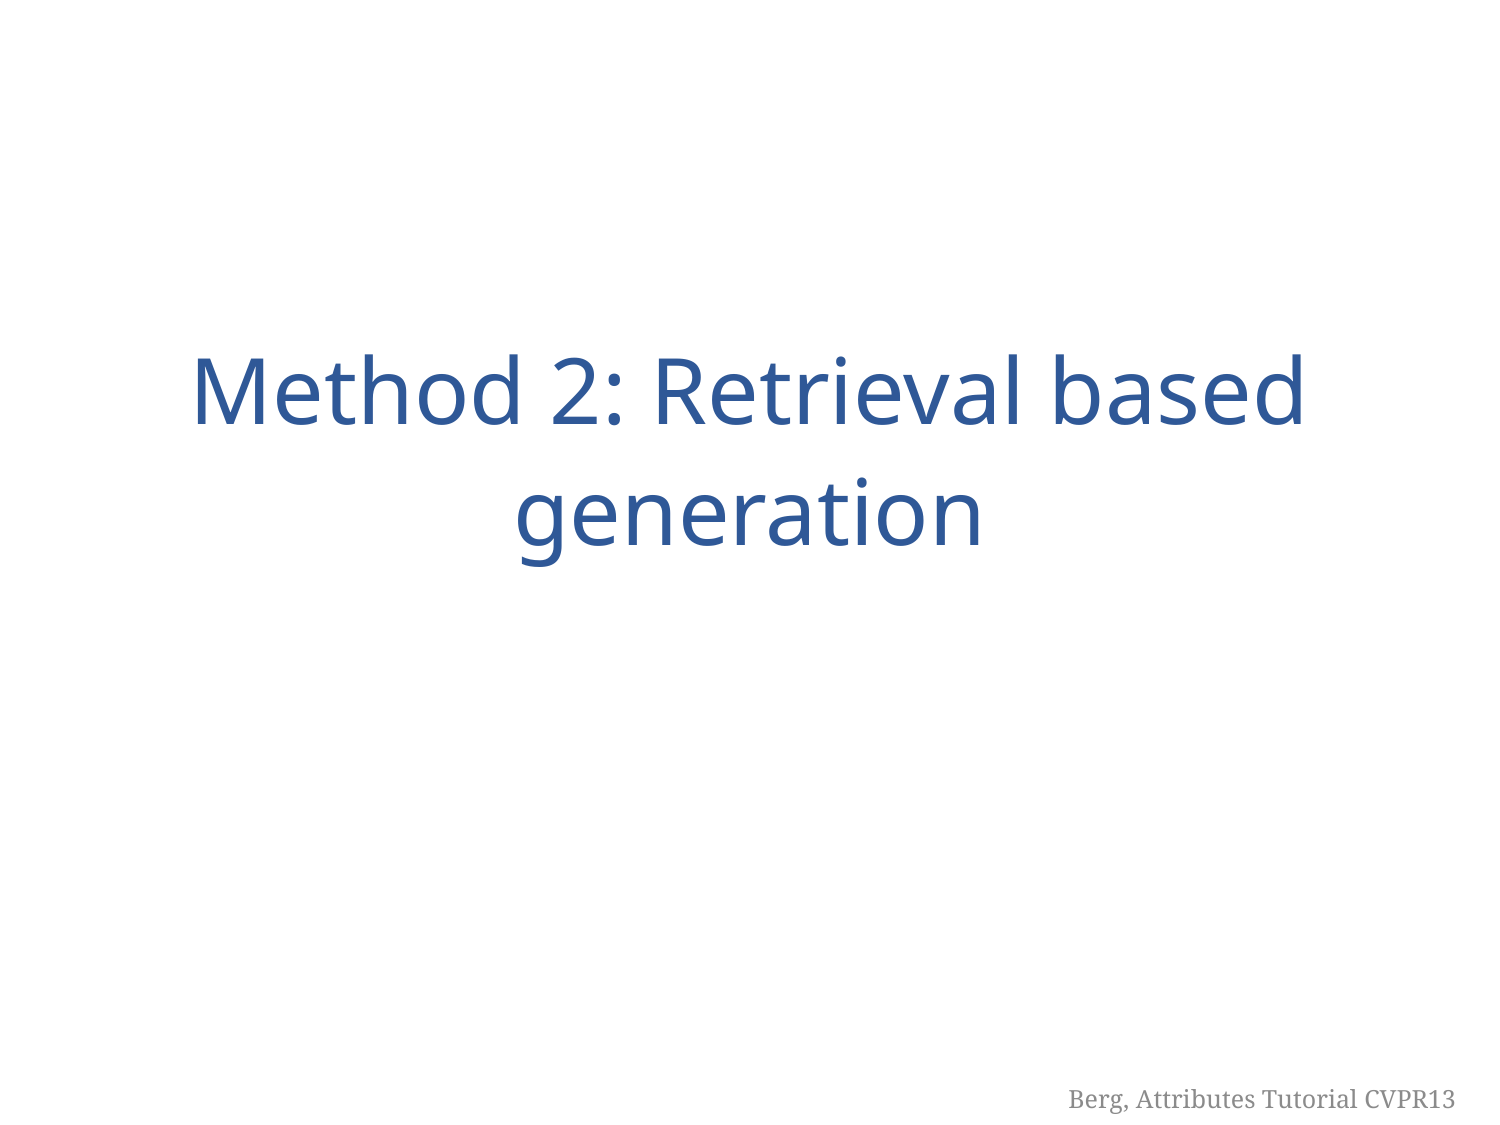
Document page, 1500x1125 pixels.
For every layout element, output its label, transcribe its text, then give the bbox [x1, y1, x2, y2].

text_box Berg, Attributes Tutorial CVPR13 [1025, 1068, 1500, 1125]
title Method 2: Retrieval based generation [110, 456, 1390, 572]
